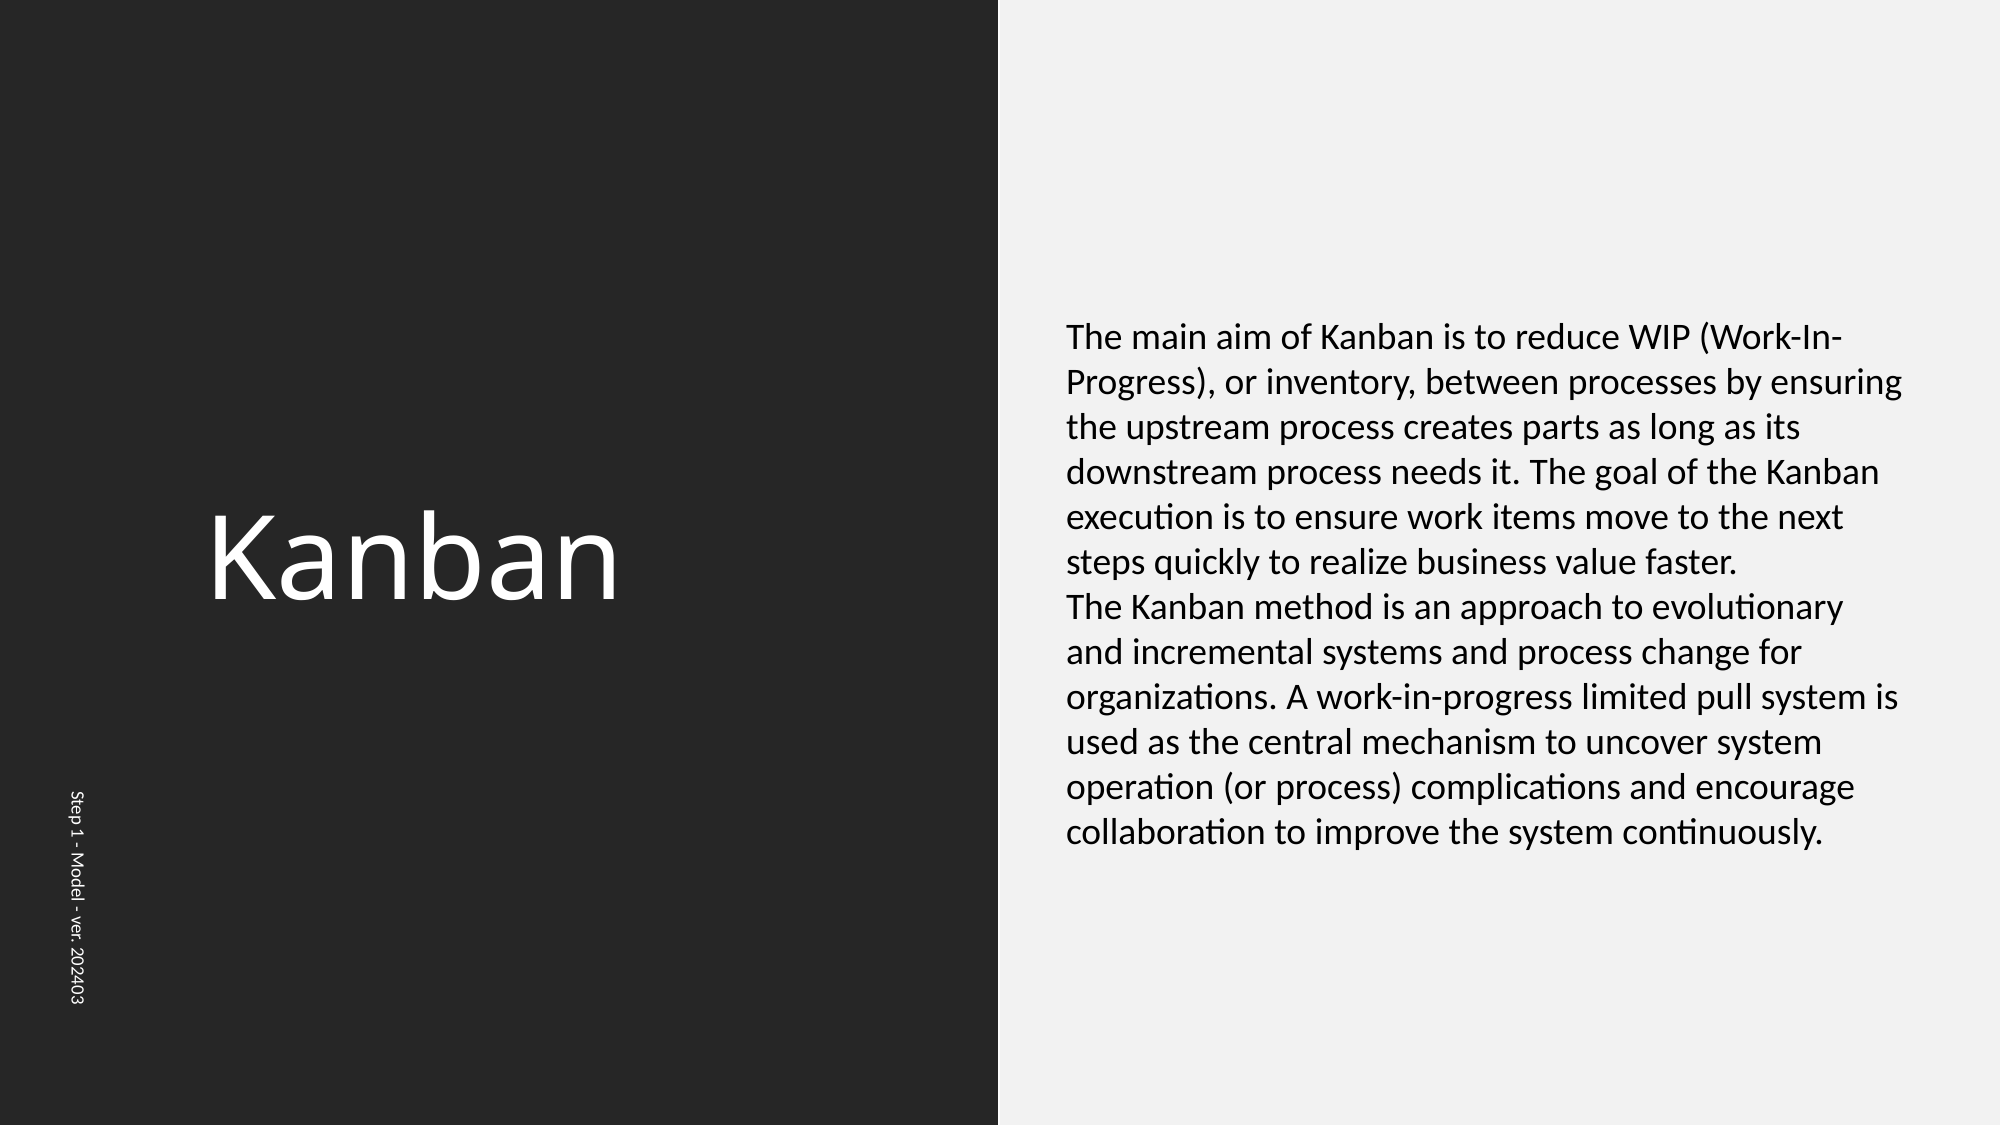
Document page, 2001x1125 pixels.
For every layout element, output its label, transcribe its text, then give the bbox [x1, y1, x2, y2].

text_box The main aim of Kanban is to reduce WIP (Work-In-Progress), or inventory, between processes by ensuring the upstream process creates parts as long as its downstream process needs it. The goal of the Kanban execution is to ensure work items move to the next steps quickly to realize business value faster. The Kanban method is an approach to evolutionary and incremental systems and process change for organizations. A work-in-progress limited pull system is used as the central mechanism to uncover system operation (or process) complications and encourage collaboration to improve the system continuously. [1051, 304, 1923, 860]
text_box [999, 0, 2000, 1125]
footer Step 1 - Model - ver. 202403 [53, 746, 105, 1020]
title Kanban [189, 104, 893, 1020]
text_box [0, 0, 999, 1125]
